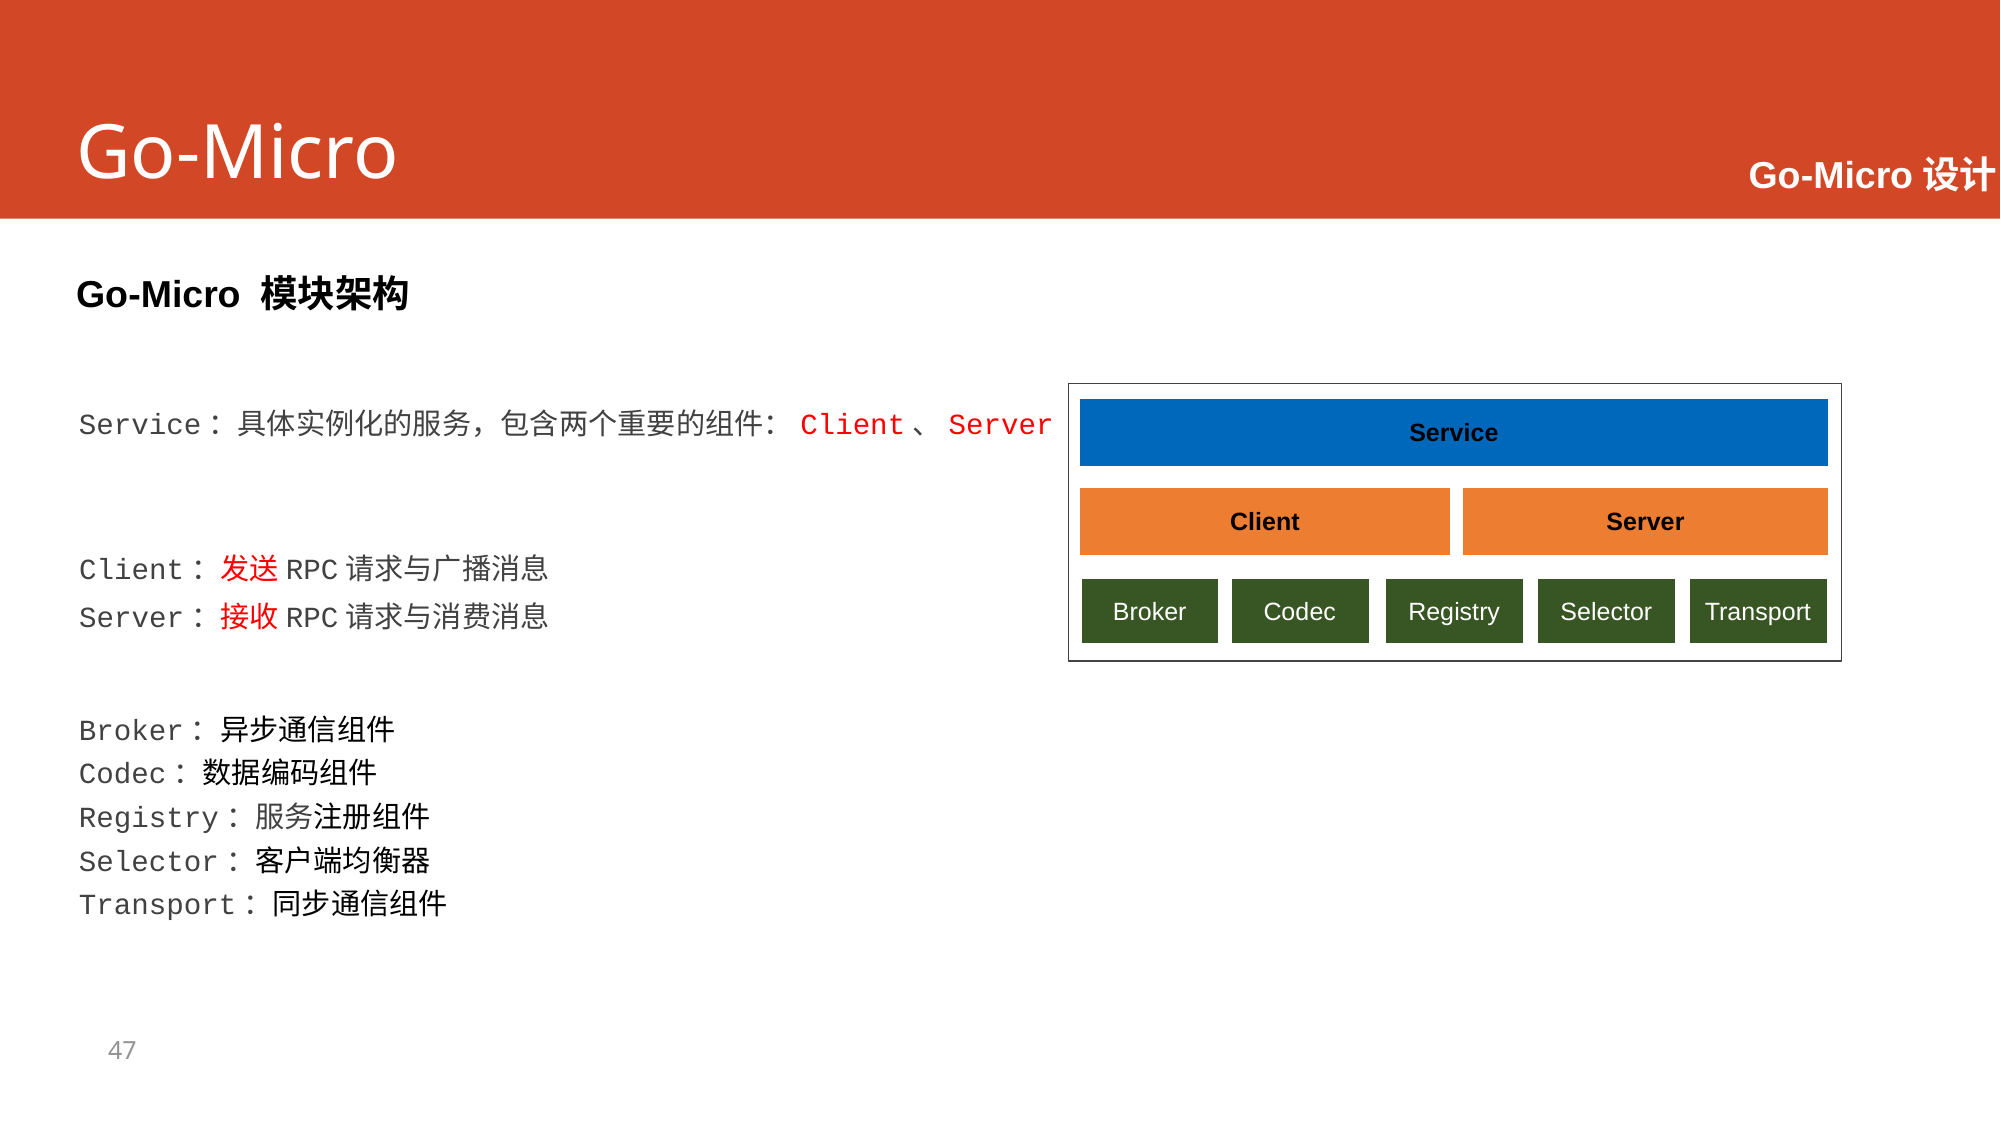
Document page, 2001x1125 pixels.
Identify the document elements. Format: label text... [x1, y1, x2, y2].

text_box [1068, 383, 1842, 662]
text_box Codec：数据编码组件 [76, 752, 631, 791]
text_box Client [1079, 487, 1451, 556]
text_box Broker：异步通信组件 [76, 708, 631, 747]
text_box Selector [1535, 576, 1678, 646]
text_box Broker [1079, 576, 1221, 646]
text_box Service：具体实例化的服务，包含两个重要的组件：Client、Server [76, 403, 1057, 476]
text_box Registry [1383, 576, 1525, 646]
text_box Go-Micro设计 [1621, 143, 2000, 204]
text_box Selector：客户端均衡器 [76, 839, 631, 878]
slide_number 47 [36, 1008, 157, 1095]
text_box Server [1461, 487, 1830, 556]
text_box Codec [1229, 576, 1372, 646]
text_box Transport：同步通信组件 [76, 883, 631, 921]
title Go-Micro [61, 2, 1081, 202]
text_box Go-Micro 模块架构 [61, 262, 470, 323]
text_box Client：发送RPC请求与广播消息 [77, 548, 631, 587]
text_box Server：接收RPC请求与消费消息 [77, 596, 631, 634]
text_box Transport [1687, 576, 1830, 646]
text_box Service [1079, 398, 1830, 467]
text_box Registry：服务注册组件 [76, 796, 631, 834]
